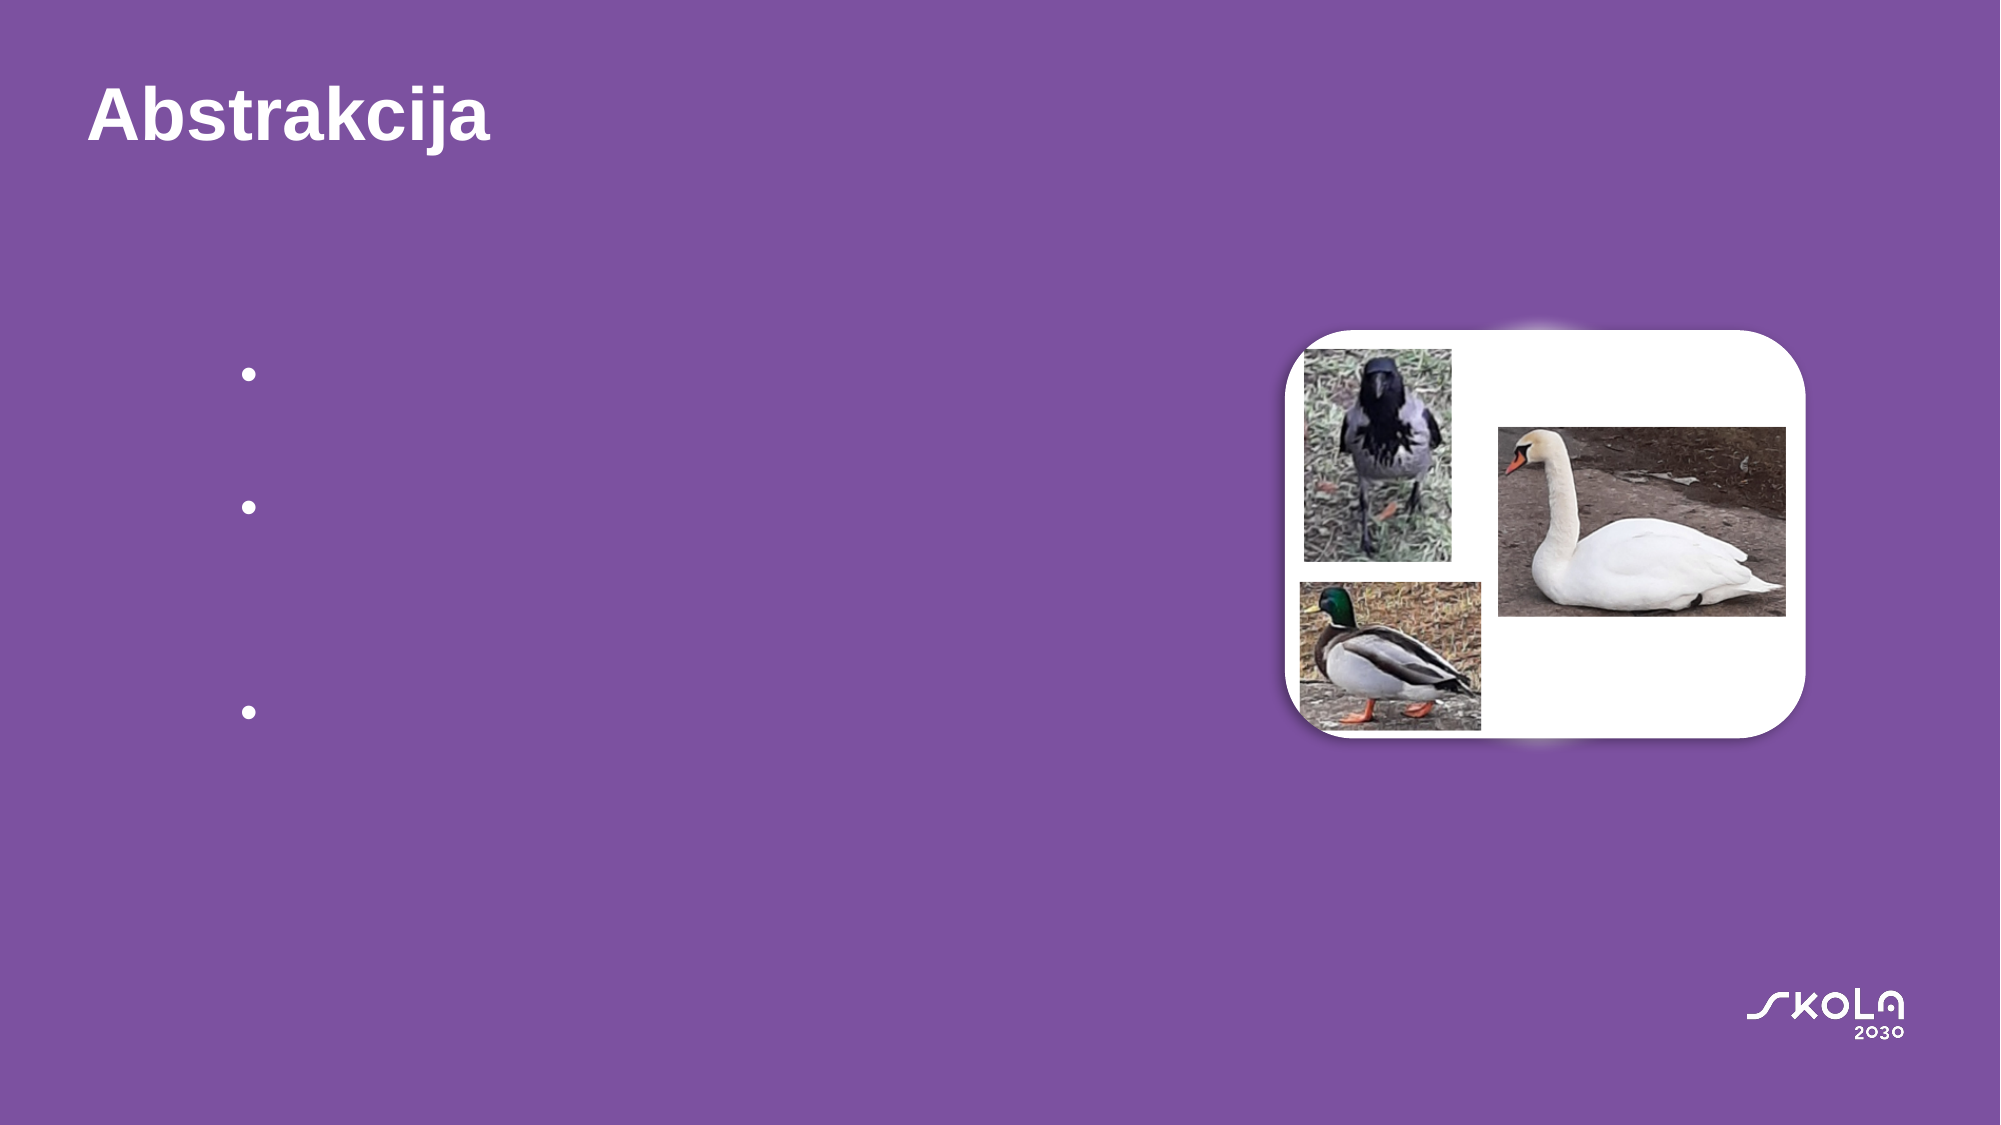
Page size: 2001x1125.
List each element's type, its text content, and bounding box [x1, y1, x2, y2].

picture [1284, 311, 1806, 758]
list Bāzes klase, kura neveido objektus (eksemplārus) Jābūt vismaz vienai abstraktai metodei, lai realizētos neabstraktajos pēctečos Abstraktā metode nestrādā klasē, kurā tā ir deklarēta, bet tiek realizēta tās neabstraktajos pēctečos [213, 336, 1318, 945]
title Abstrakcija [71, 68, 1474, 280]
picture [1747, 988, 1904, 1040]
